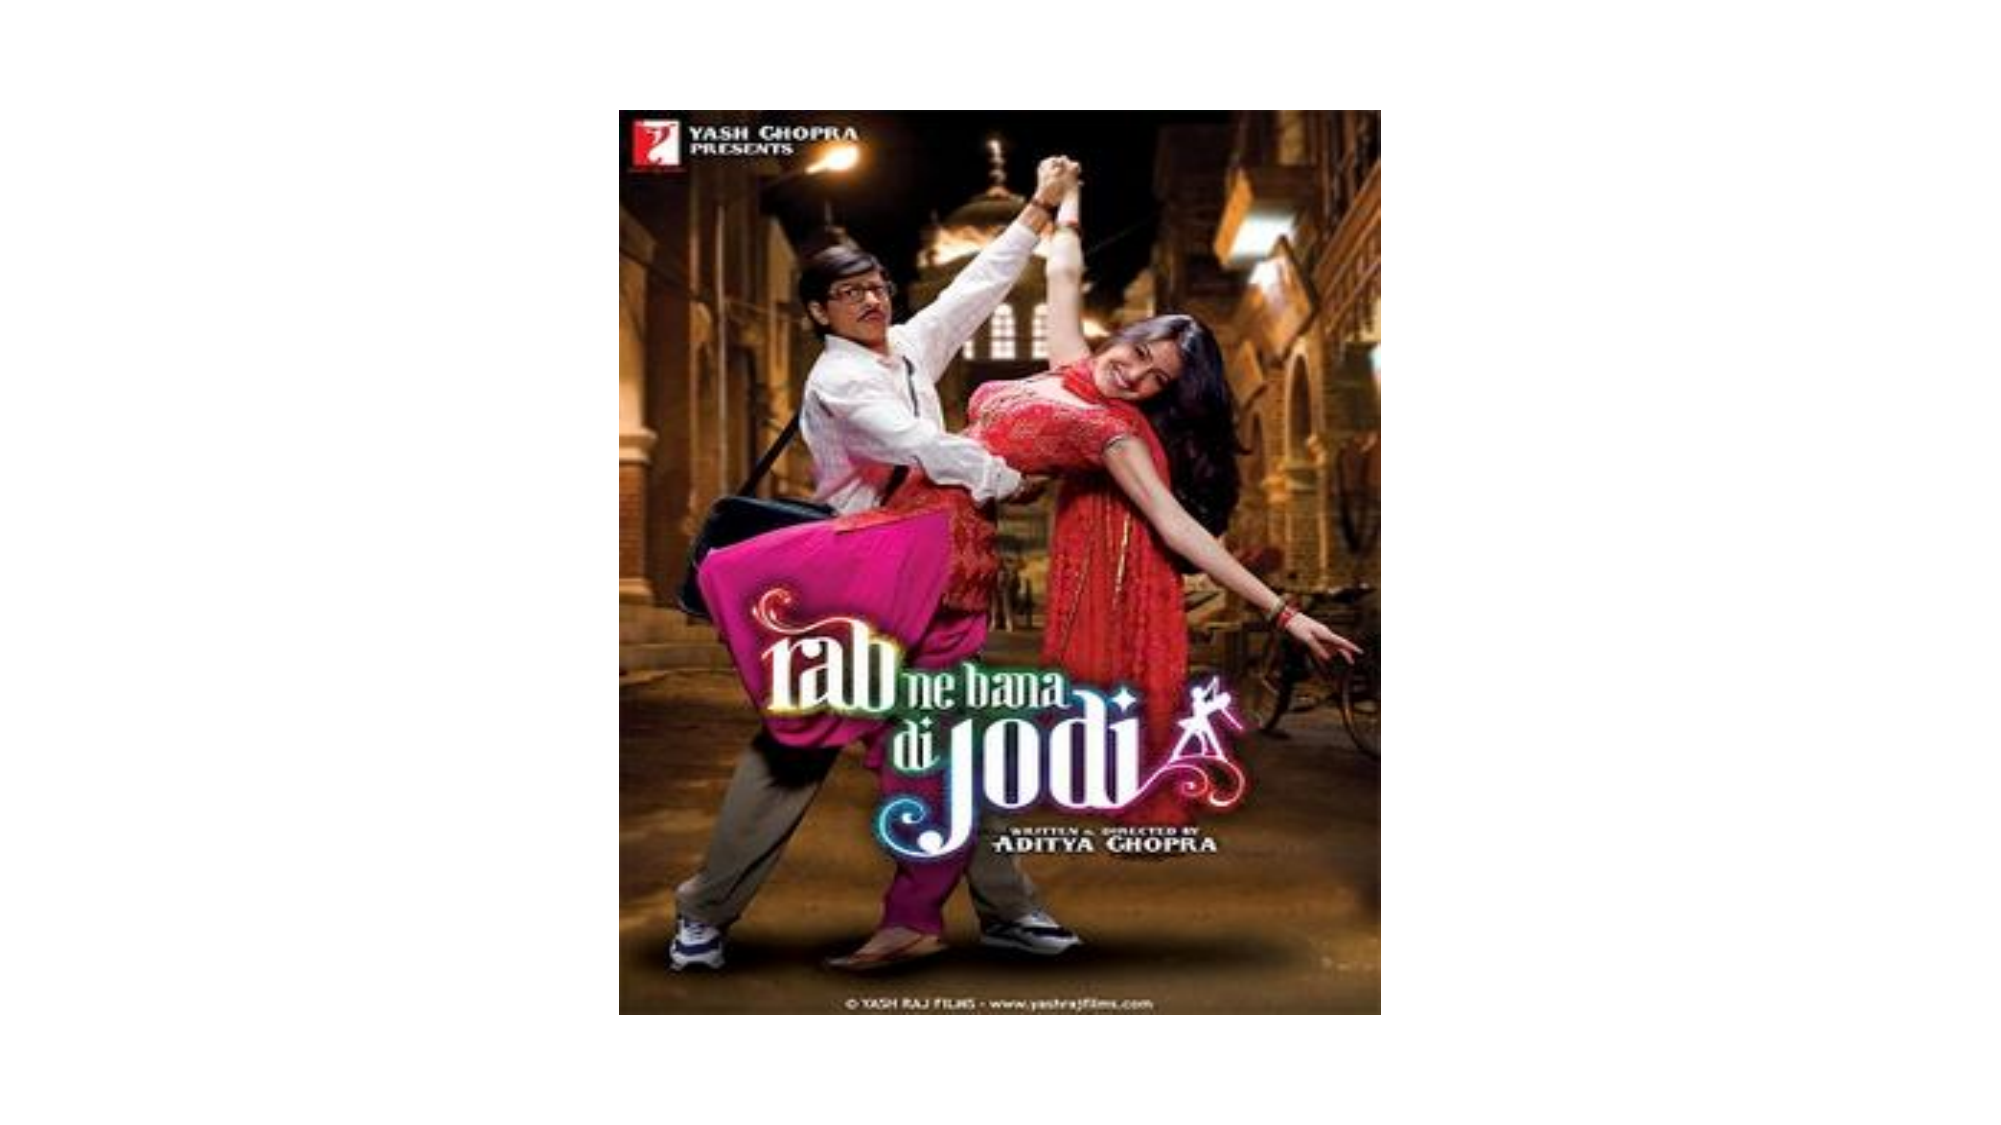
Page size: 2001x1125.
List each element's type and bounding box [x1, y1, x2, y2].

picture [619, 110, 1381, 1015]
